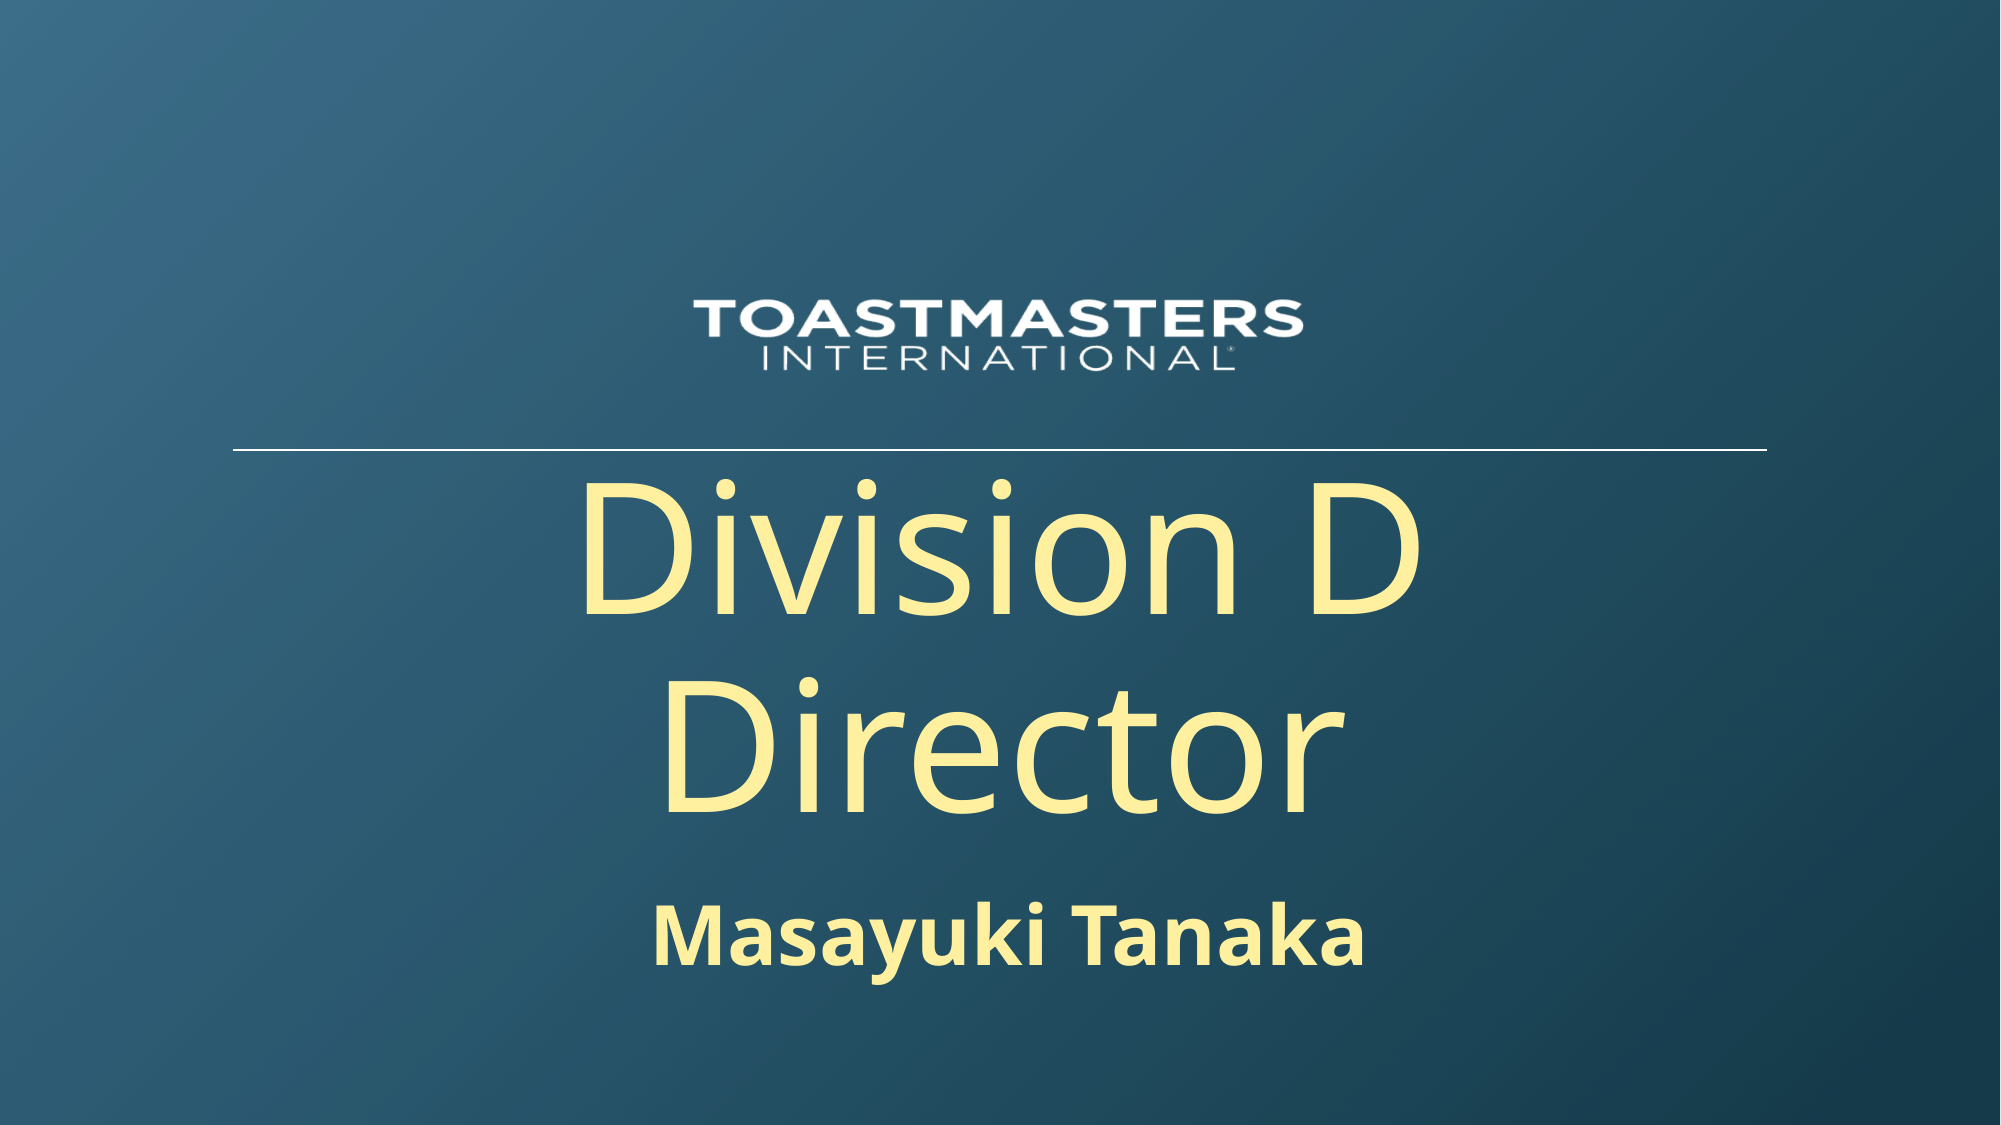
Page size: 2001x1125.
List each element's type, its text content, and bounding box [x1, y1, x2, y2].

title Division D Director [353, 523, 1647, 786]
picture [0, 0, 2001, 1125]
text_box Masayuki Tanaka [362, 874, 1657, 963]
